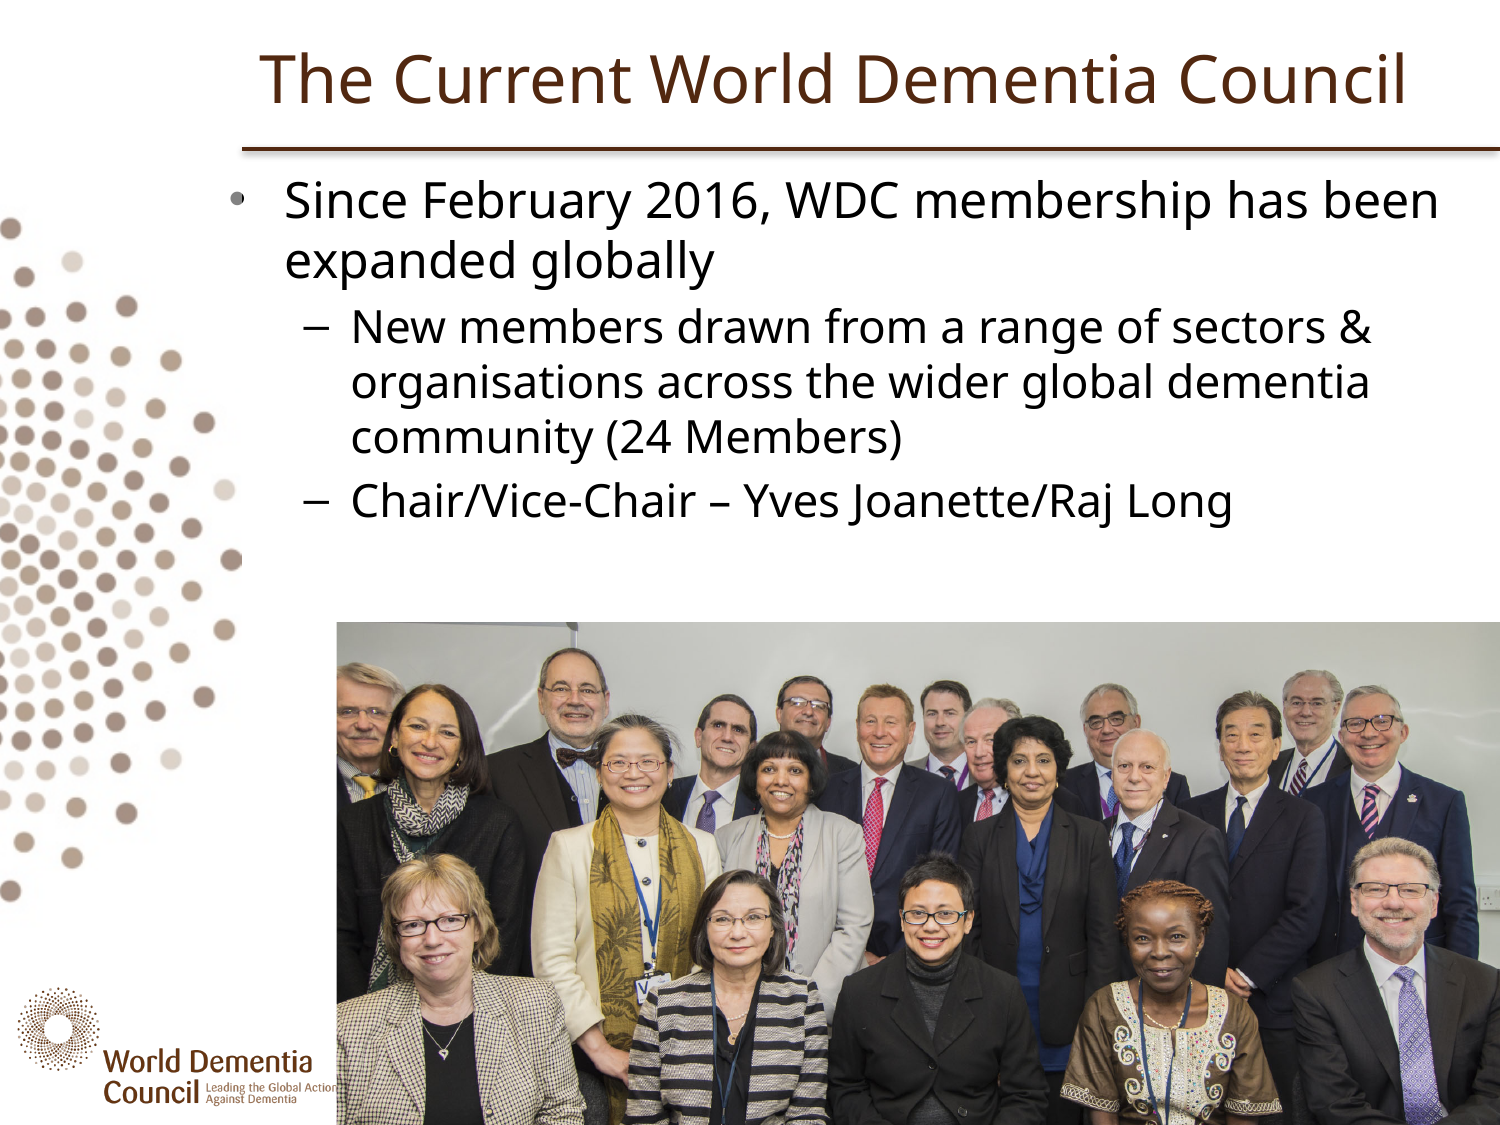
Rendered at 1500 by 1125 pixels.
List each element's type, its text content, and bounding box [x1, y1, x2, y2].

picture [0, 191, 242, 929]
picture [17, 622, 1500, 1125]
title The Current World Dementia Council [75, 30, 1425, 124]
list Since February 2016, WDC membership has been expanded globally New members drawn from a range of sectors & organisations across the wider global dementia community (24 Members) Chair/Vice-Chair – Yves Joanette/Raj Long [194, 160, 1471, 986]
